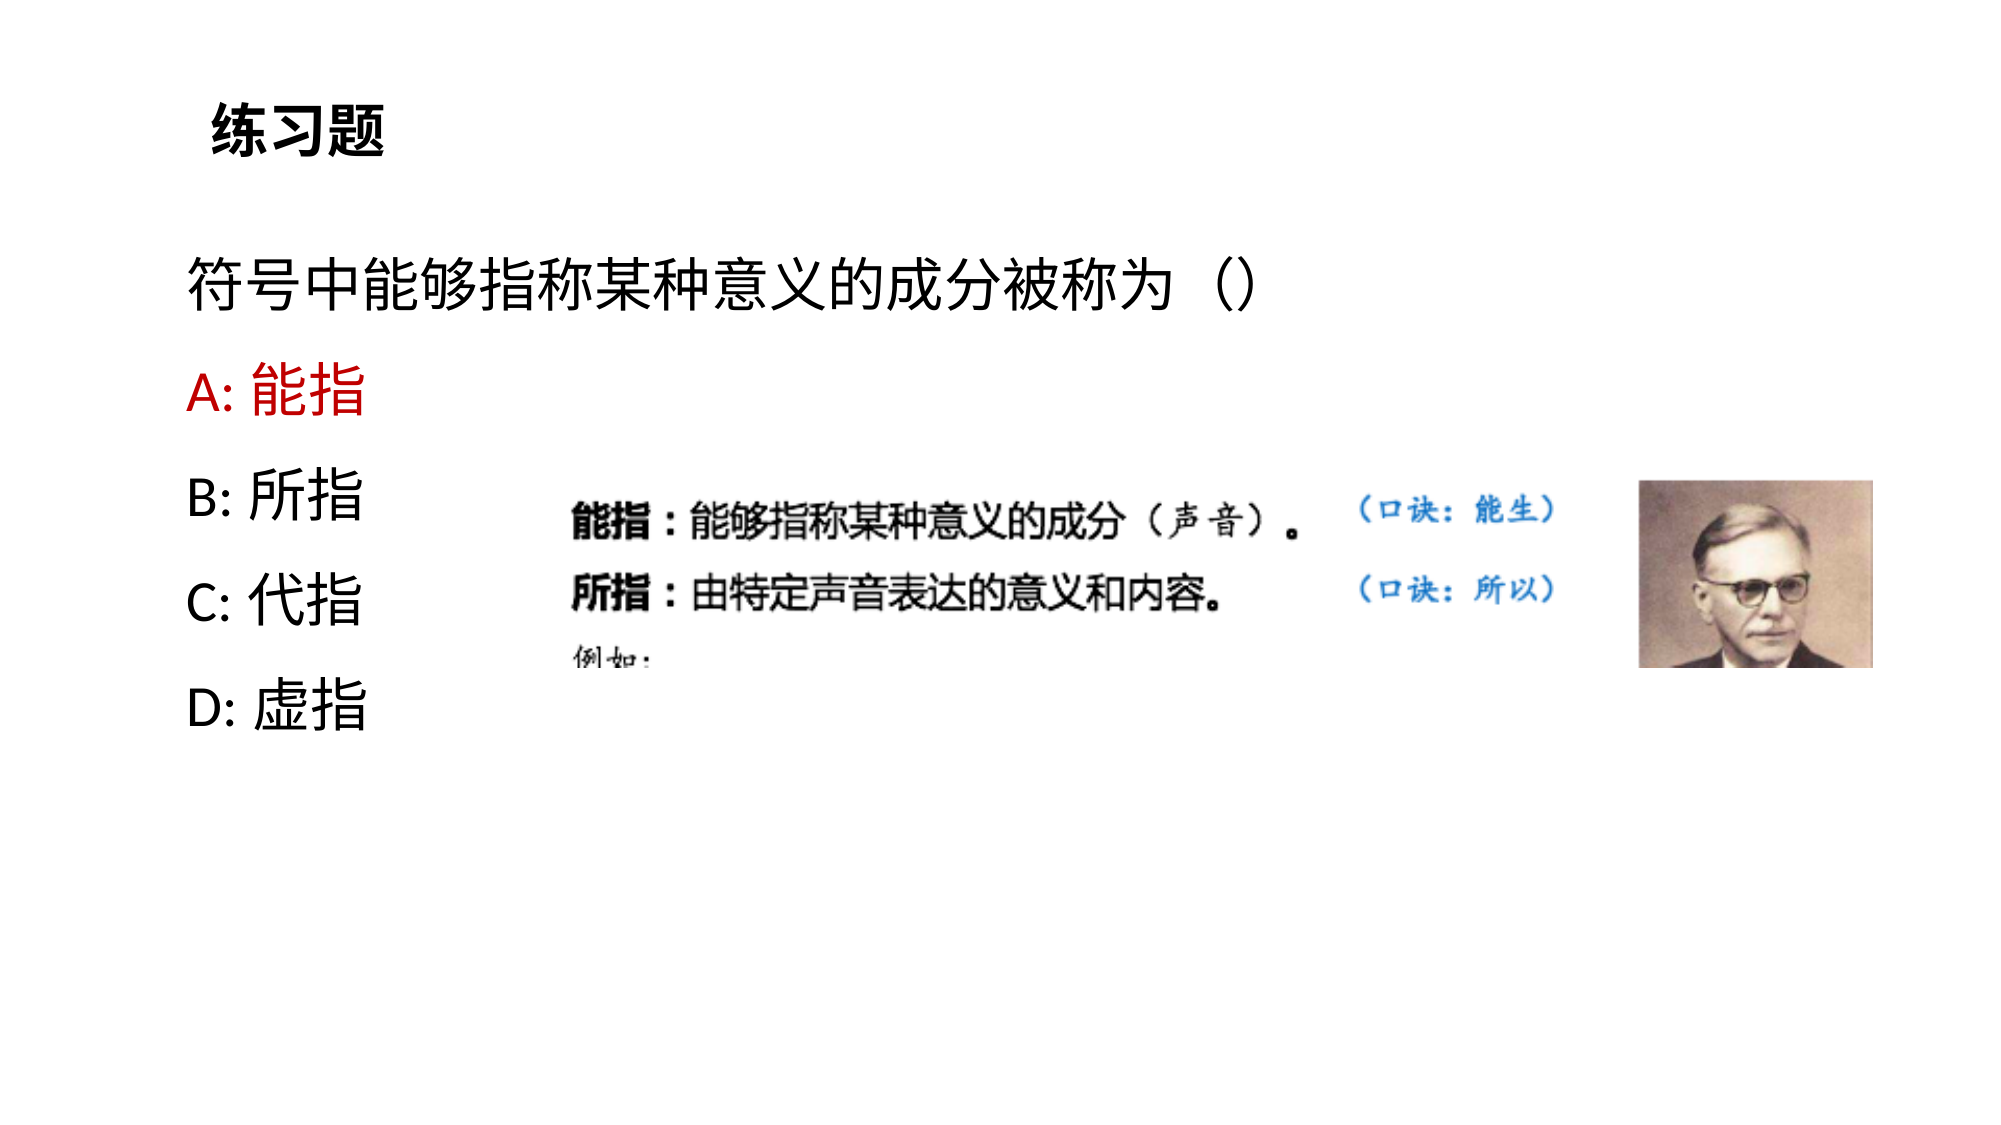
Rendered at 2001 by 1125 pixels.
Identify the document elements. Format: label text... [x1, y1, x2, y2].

text_box 练习题 [196, 86, 401, 172]
picture [501, 462, 1873, 668]
text_box 符号中能够指称某种意义的成分被称为（） A:能指 B:所指 C:代指 D:虚指 [172, 205, 1717, 956]
